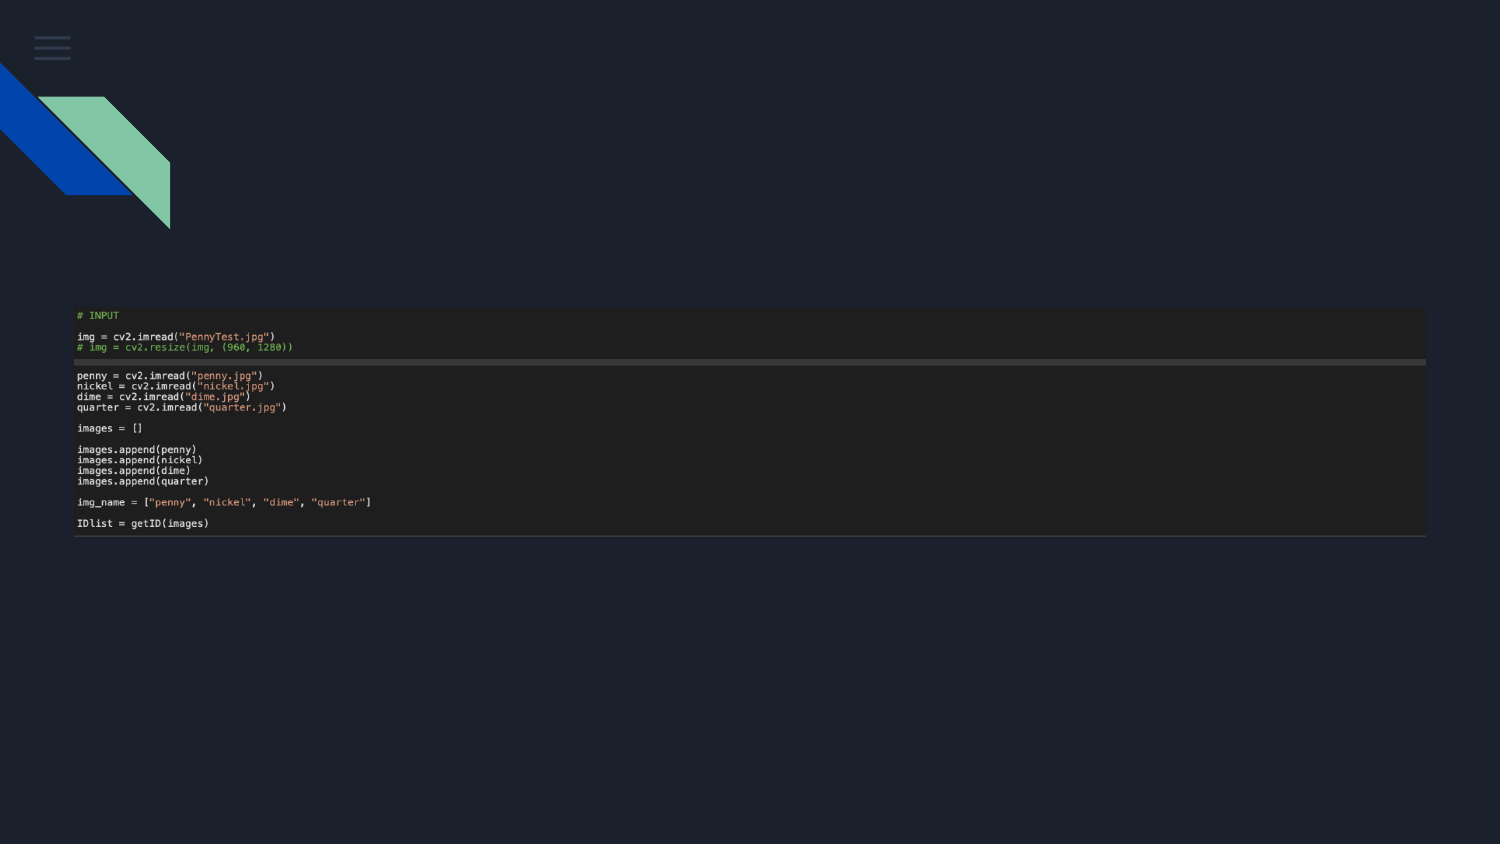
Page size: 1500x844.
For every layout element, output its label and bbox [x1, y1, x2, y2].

picture [73, 307, 1426, 537]
